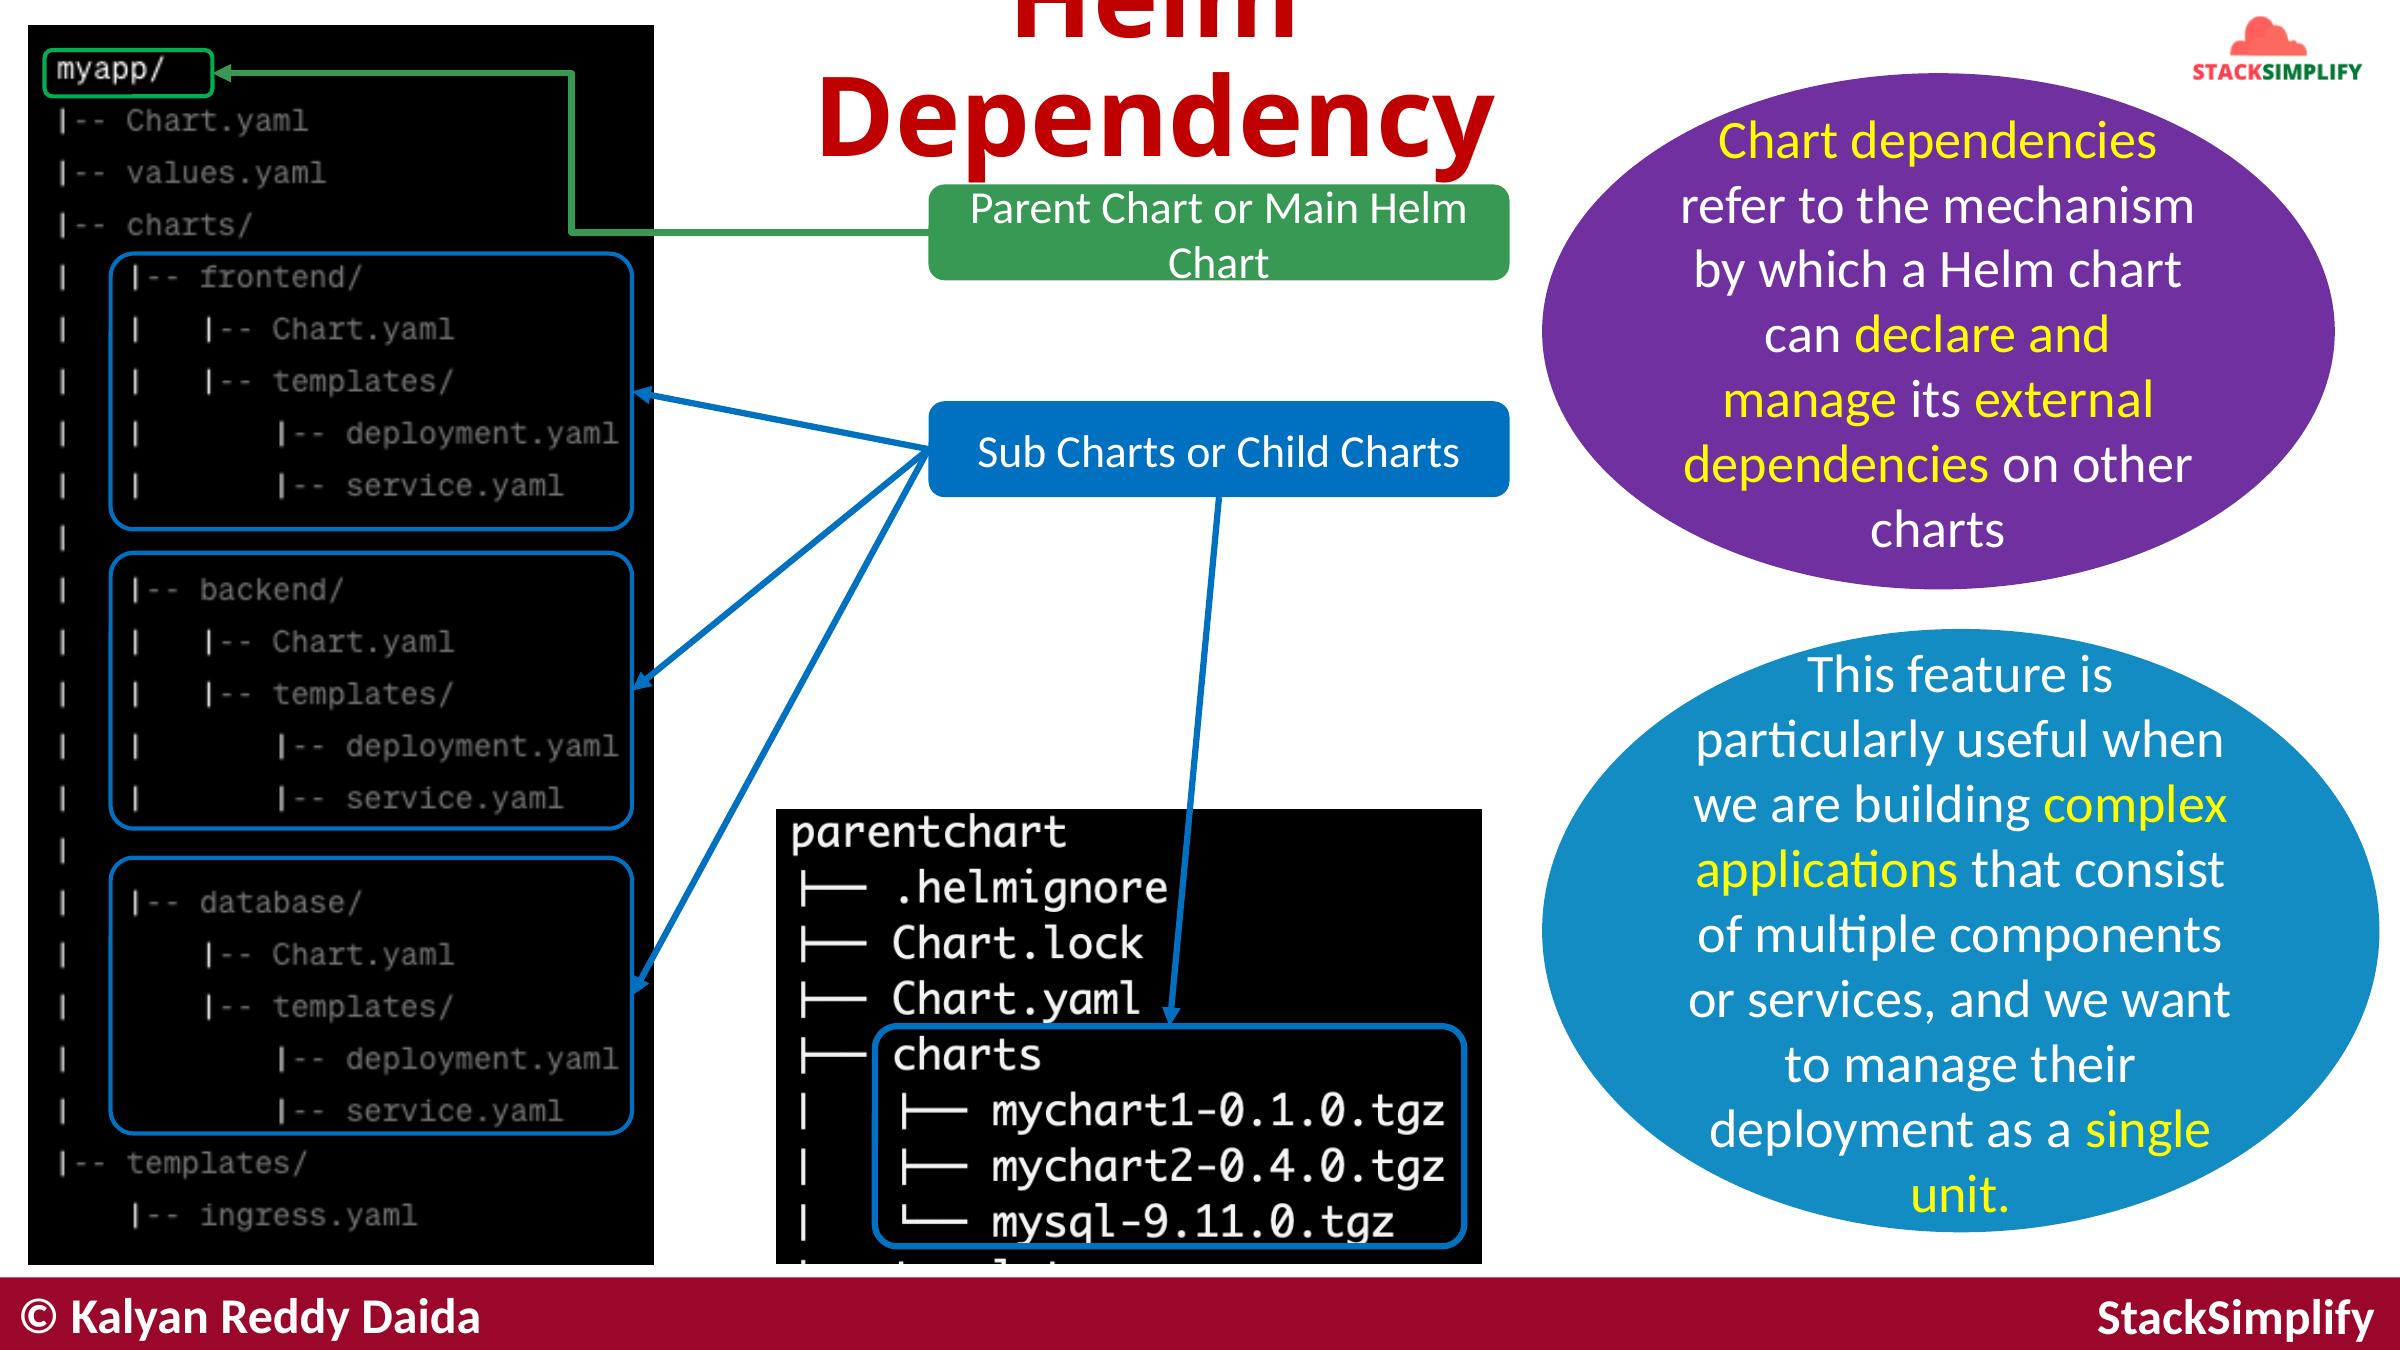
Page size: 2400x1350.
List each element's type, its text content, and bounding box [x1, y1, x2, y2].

picture [2176, 10, 2374, 86]
text_box Parent Chart or Main Helm Chart [926, 182, 1512, 283]
text_box This feature is particularly useful when we are building complex applications that consist of multiple components or services, and we want to manage their deployment as a single unit. [1540, 626, 2382, 1235]
footer © Kalyan Reddy Daida [0, 1278, 543, 1350]
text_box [1169, 496, 1220, 1027]
picture [776, 809, 1483, 1264]
text_box Sub Charts or Child Charts [933, 399, 1512, 500]
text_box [631, 448, 929, 996]
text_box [631, 391, 929, 437]
picture [28, 25, 654, 1265]
title Helm Dependency [669, 0, 1641, 159]
text_box Chart dependencies refer to the mechanism by which a Helm chart can declare and manage its external dependencies on other charts [1540, 71, 2337, 592]
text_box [212, 72, 929, 233]
